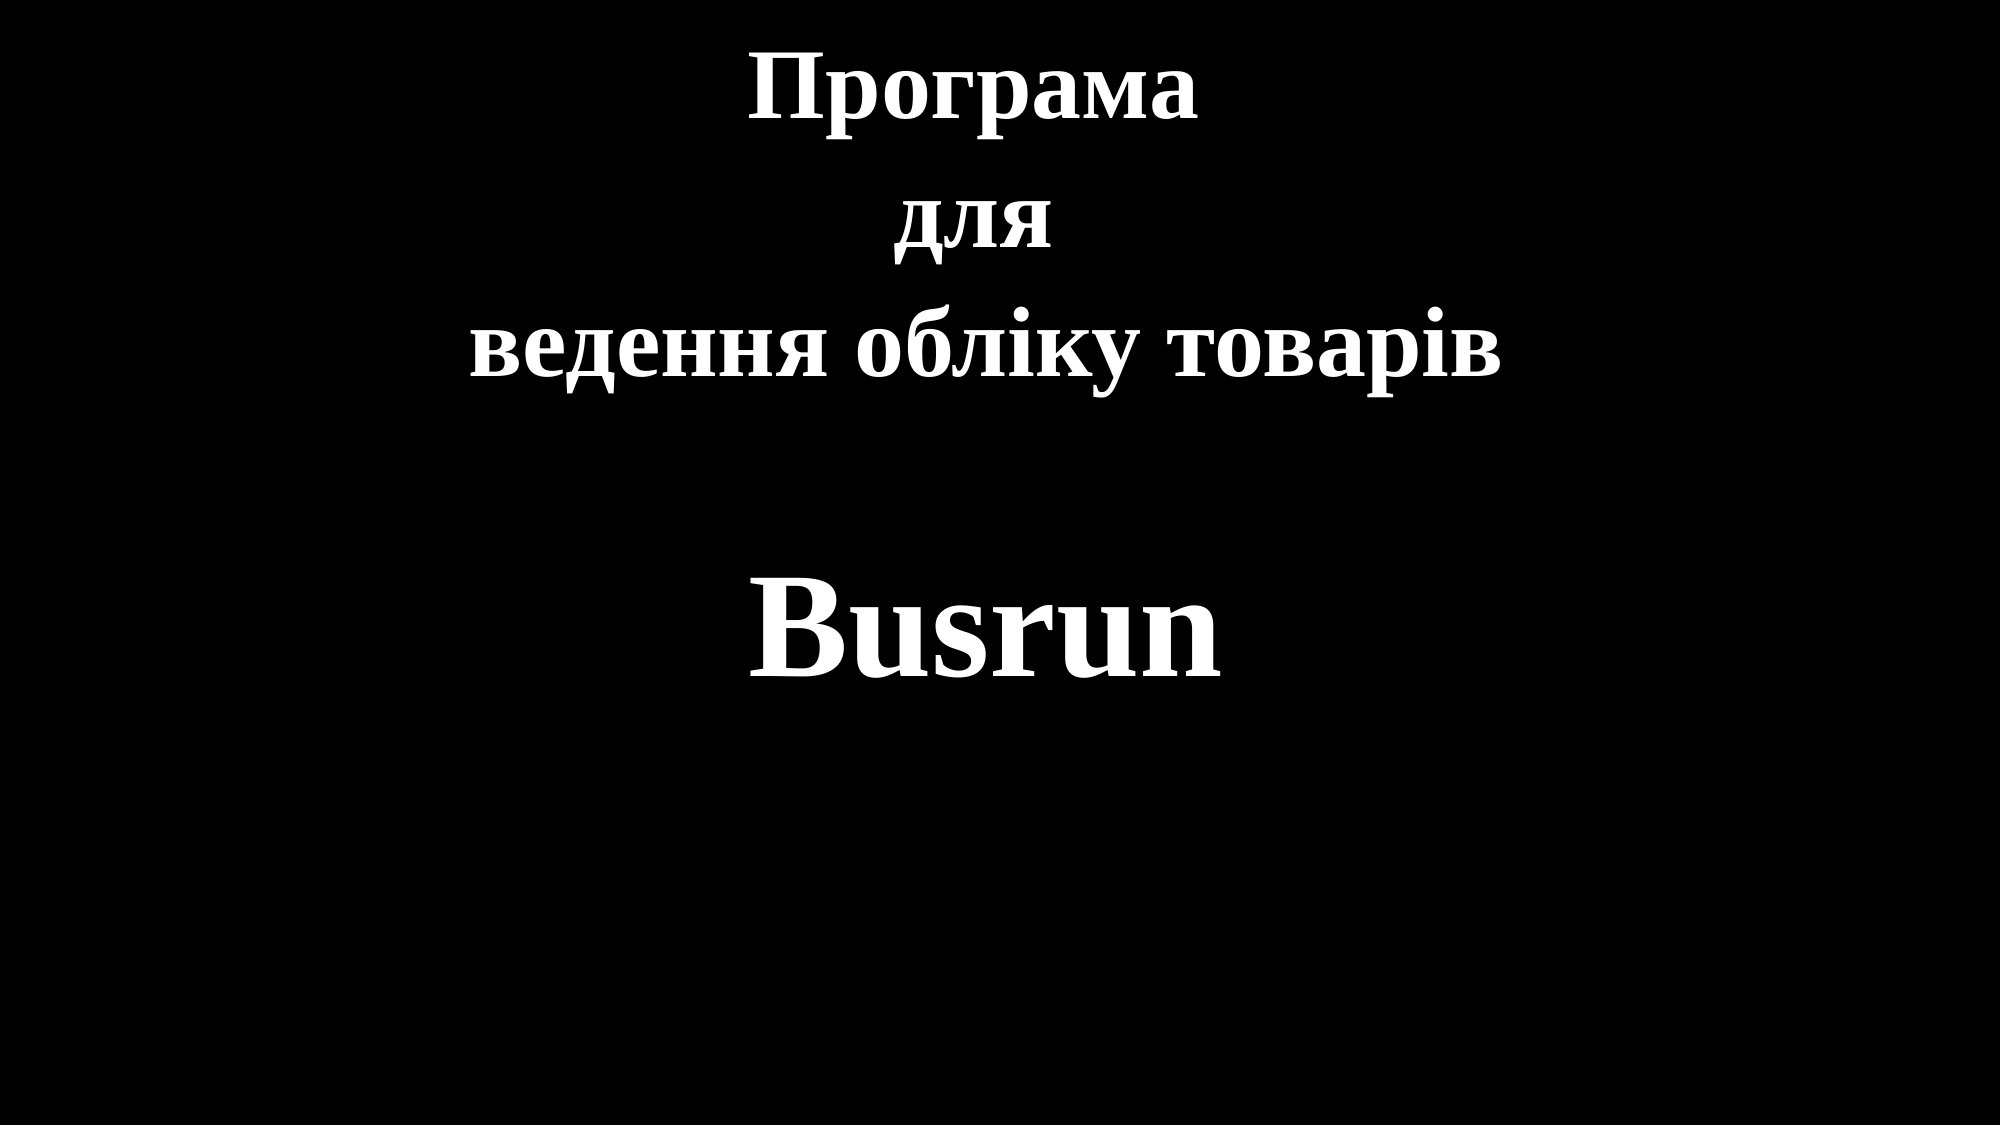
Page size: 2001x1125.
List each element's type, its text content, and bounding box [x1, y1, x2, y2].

subtitle Програма для ведення обліку товарів Busrun [430, 24, 1542, 792]
